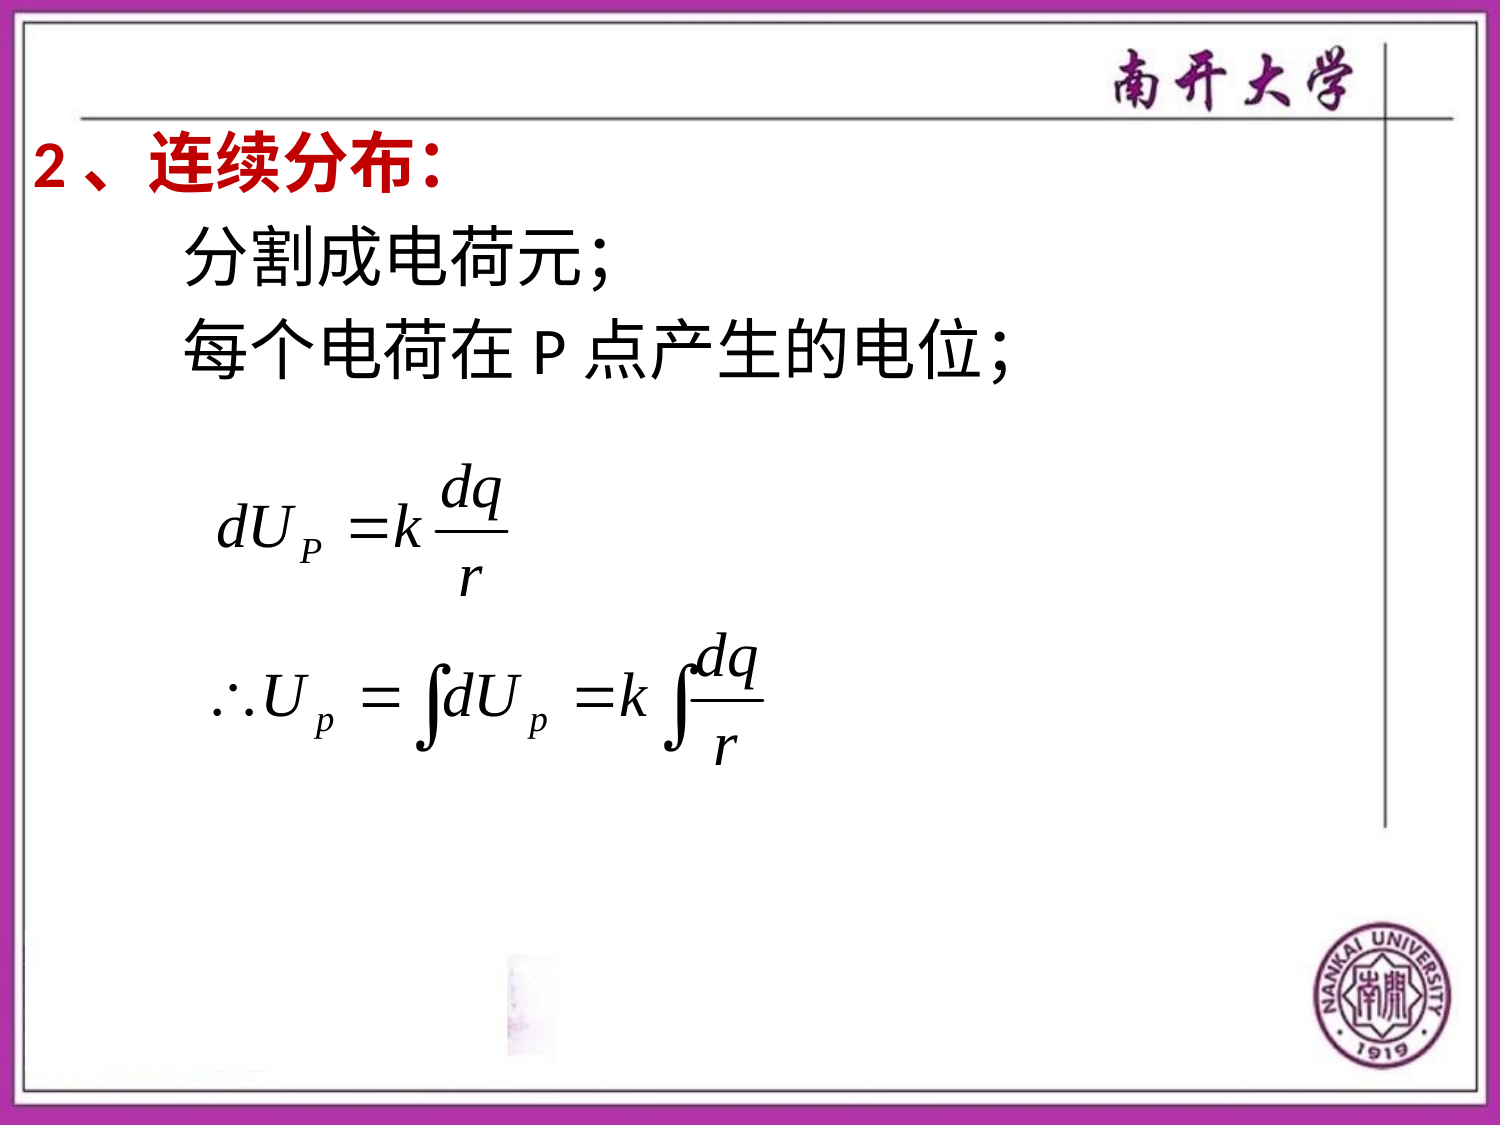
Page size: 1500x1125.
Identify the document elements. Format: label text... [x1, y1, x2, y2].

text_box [206, 444, 774, 781]
list 2、连续分布： 分割成电荷元； 每个电荷在P点产生的电位； [17, 113, 1388, 1083]
picture [0, 0, 1500, 1125]
